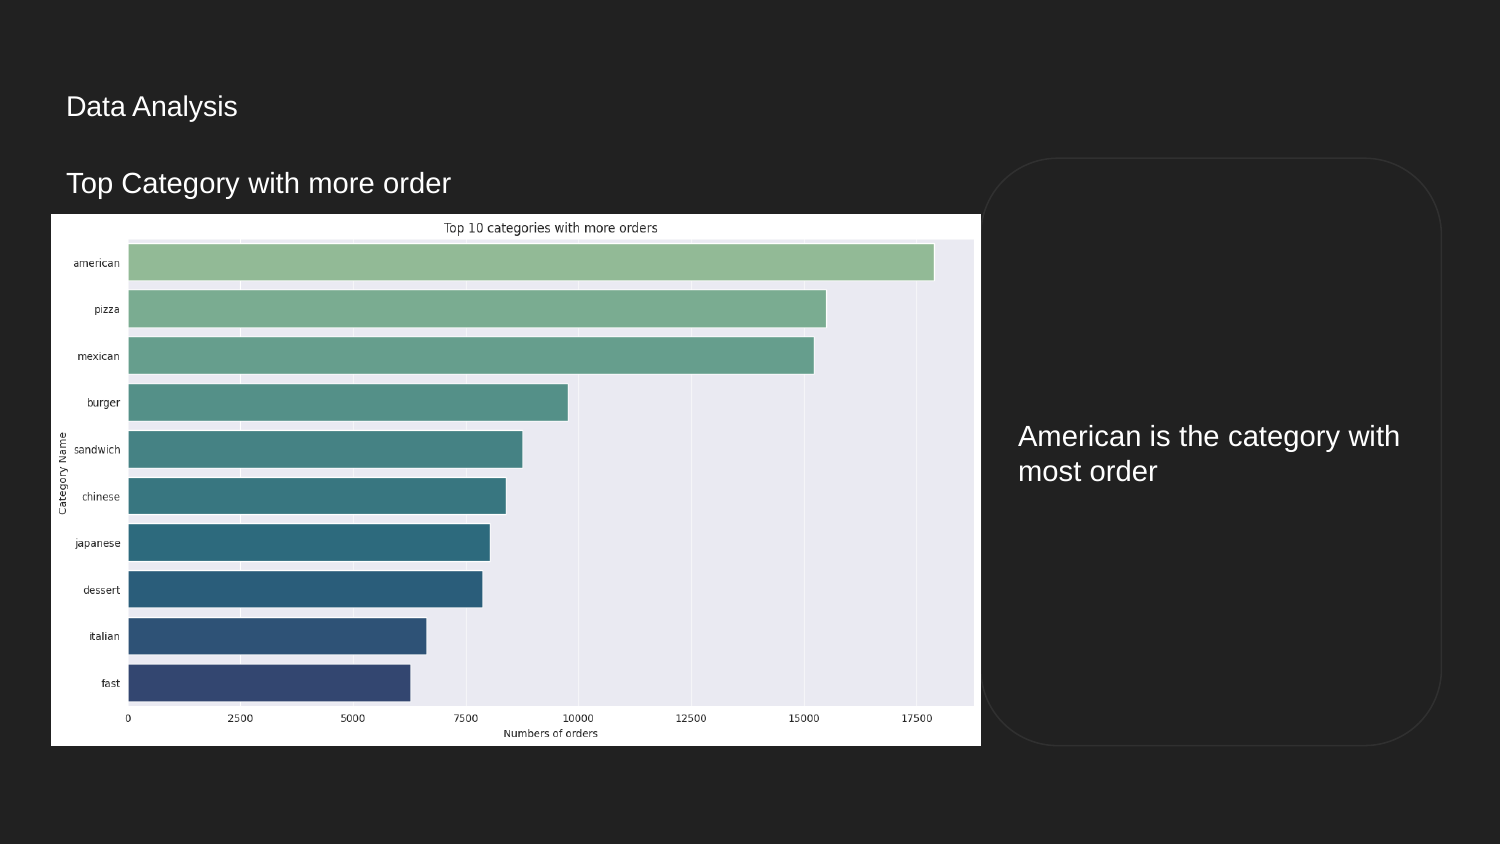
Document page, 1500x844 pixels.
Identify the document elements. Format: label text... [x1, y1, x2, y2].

picture [50, 213, 981, 746]
text_box American is the category with most order [983, 158, 1442, 746]
list Top Category with more order [51, 149, 1449, 750]
title Data Analysis [51, 72, 1449, 138]
